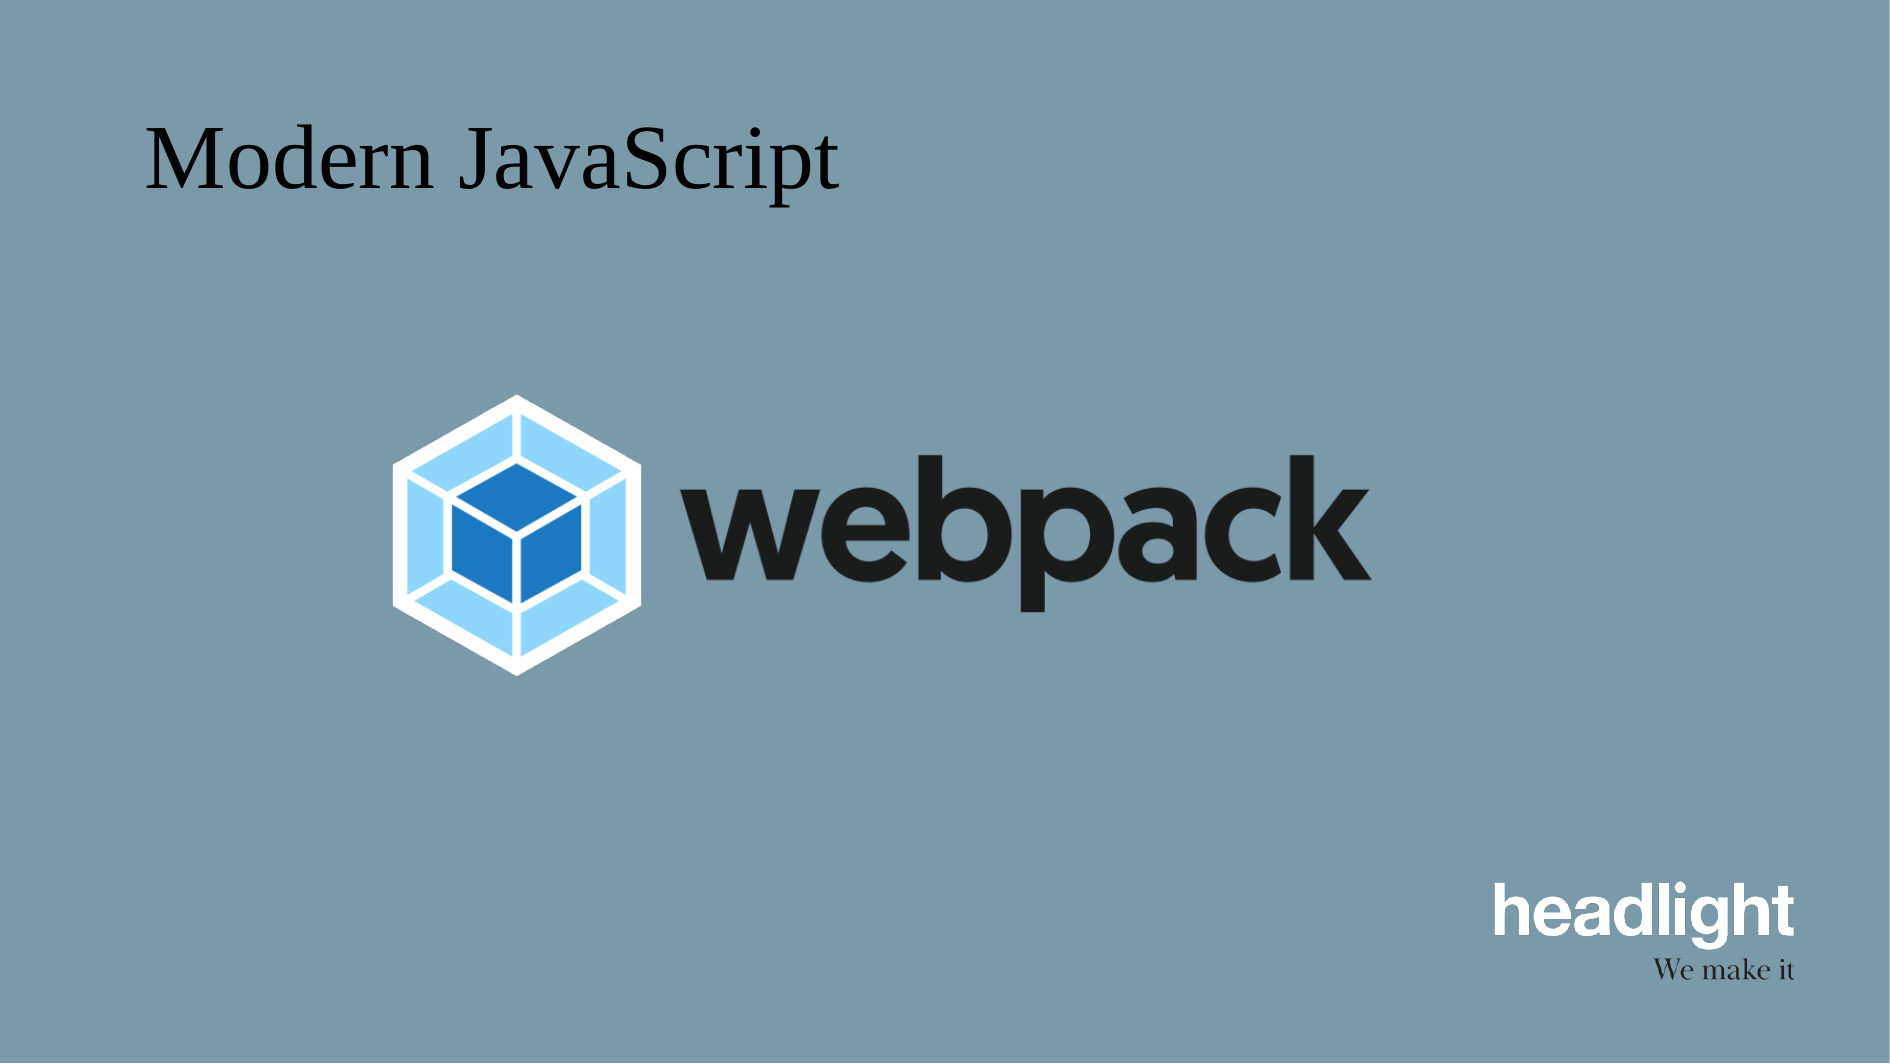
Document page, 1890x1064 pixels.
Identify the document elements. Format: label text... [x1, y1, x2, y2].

title Modern JavaScript [129, 56, 1760, 263]
picture [257, 286, 1516, 777]
